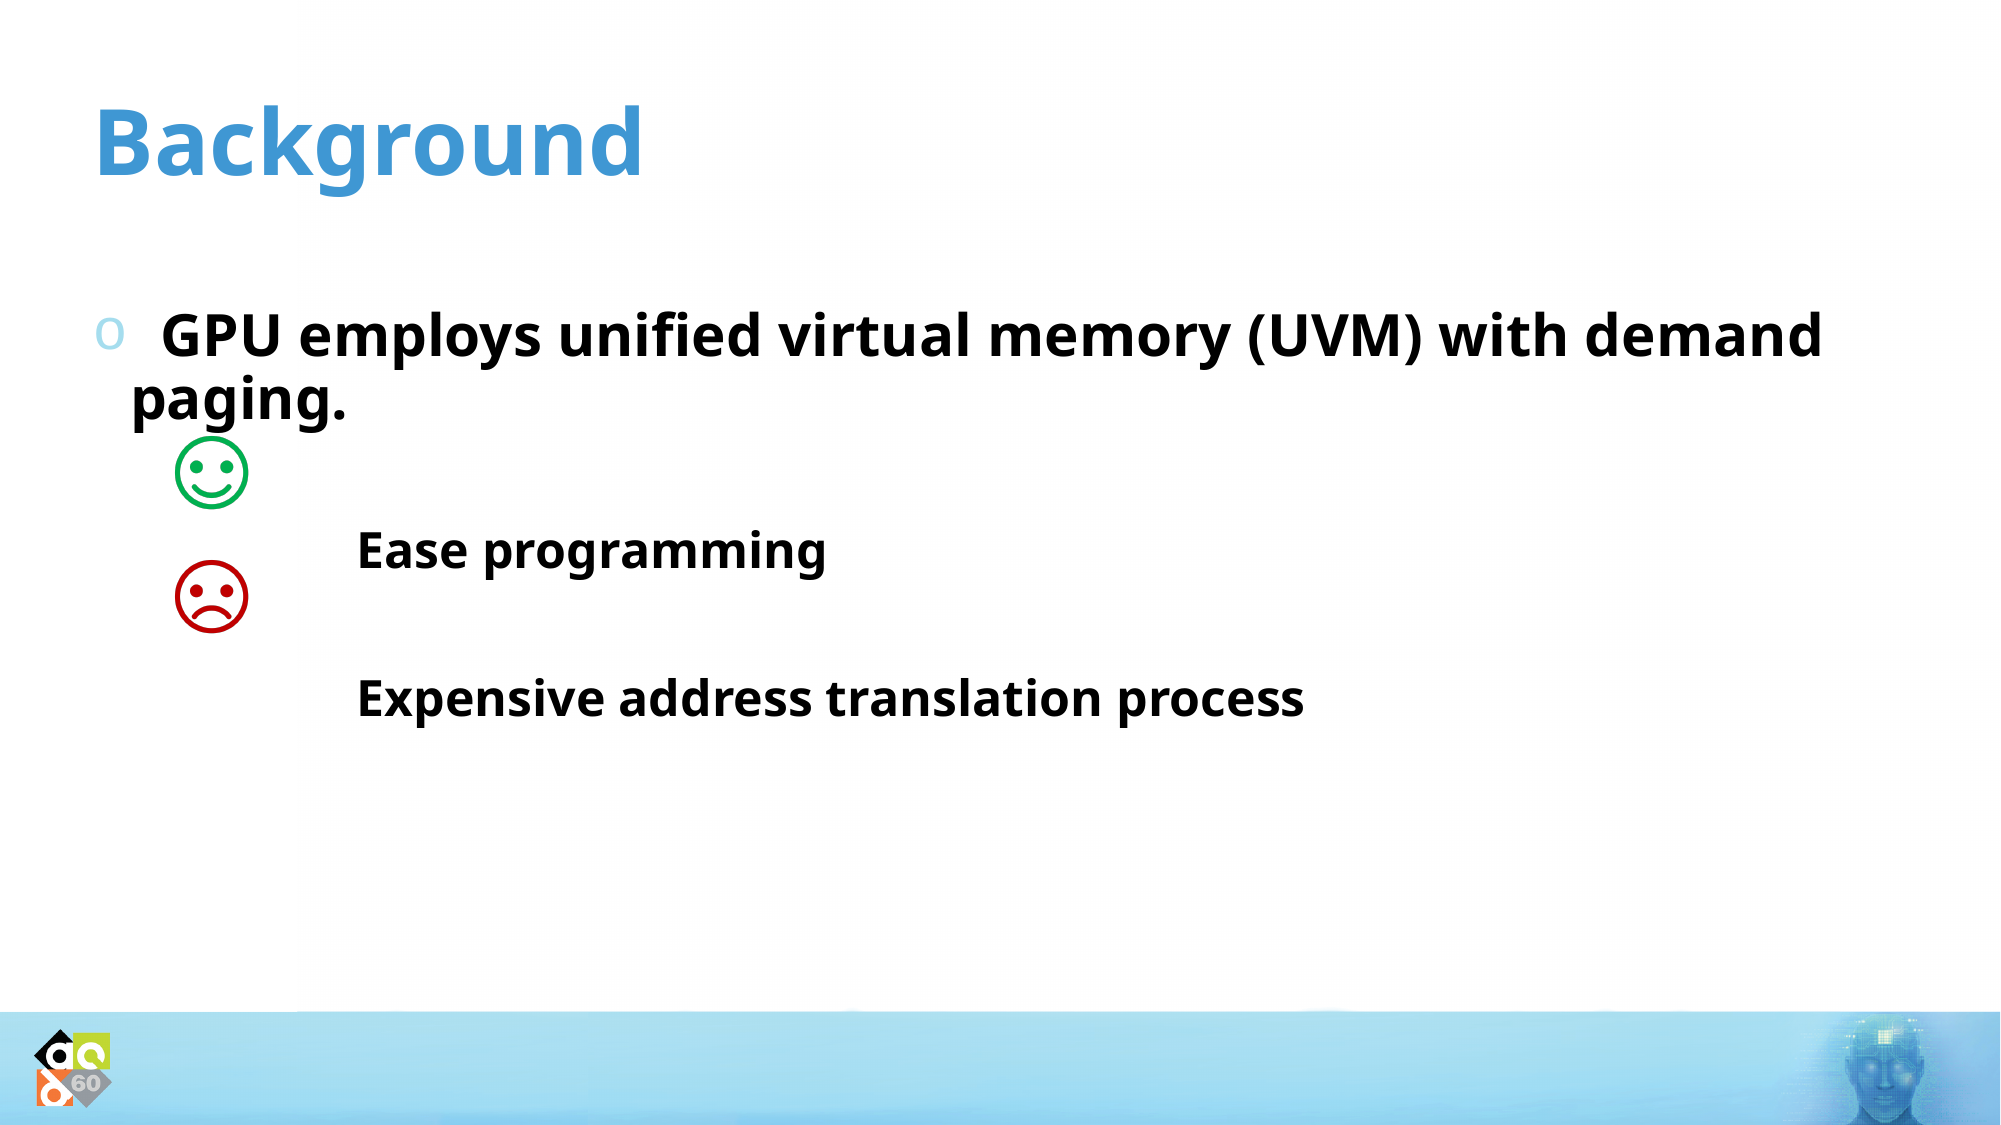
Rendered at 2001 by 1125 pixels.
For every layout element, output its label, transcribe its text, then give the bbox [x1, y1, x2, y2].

title Background [77, 37, 2000, 255]
list GPU employs unified virtual memory (UVM) with demand paging. Ease programming Expensive address translation process [77, 298, 2000, 670]
picture [0, 0, 2001, 1125]
